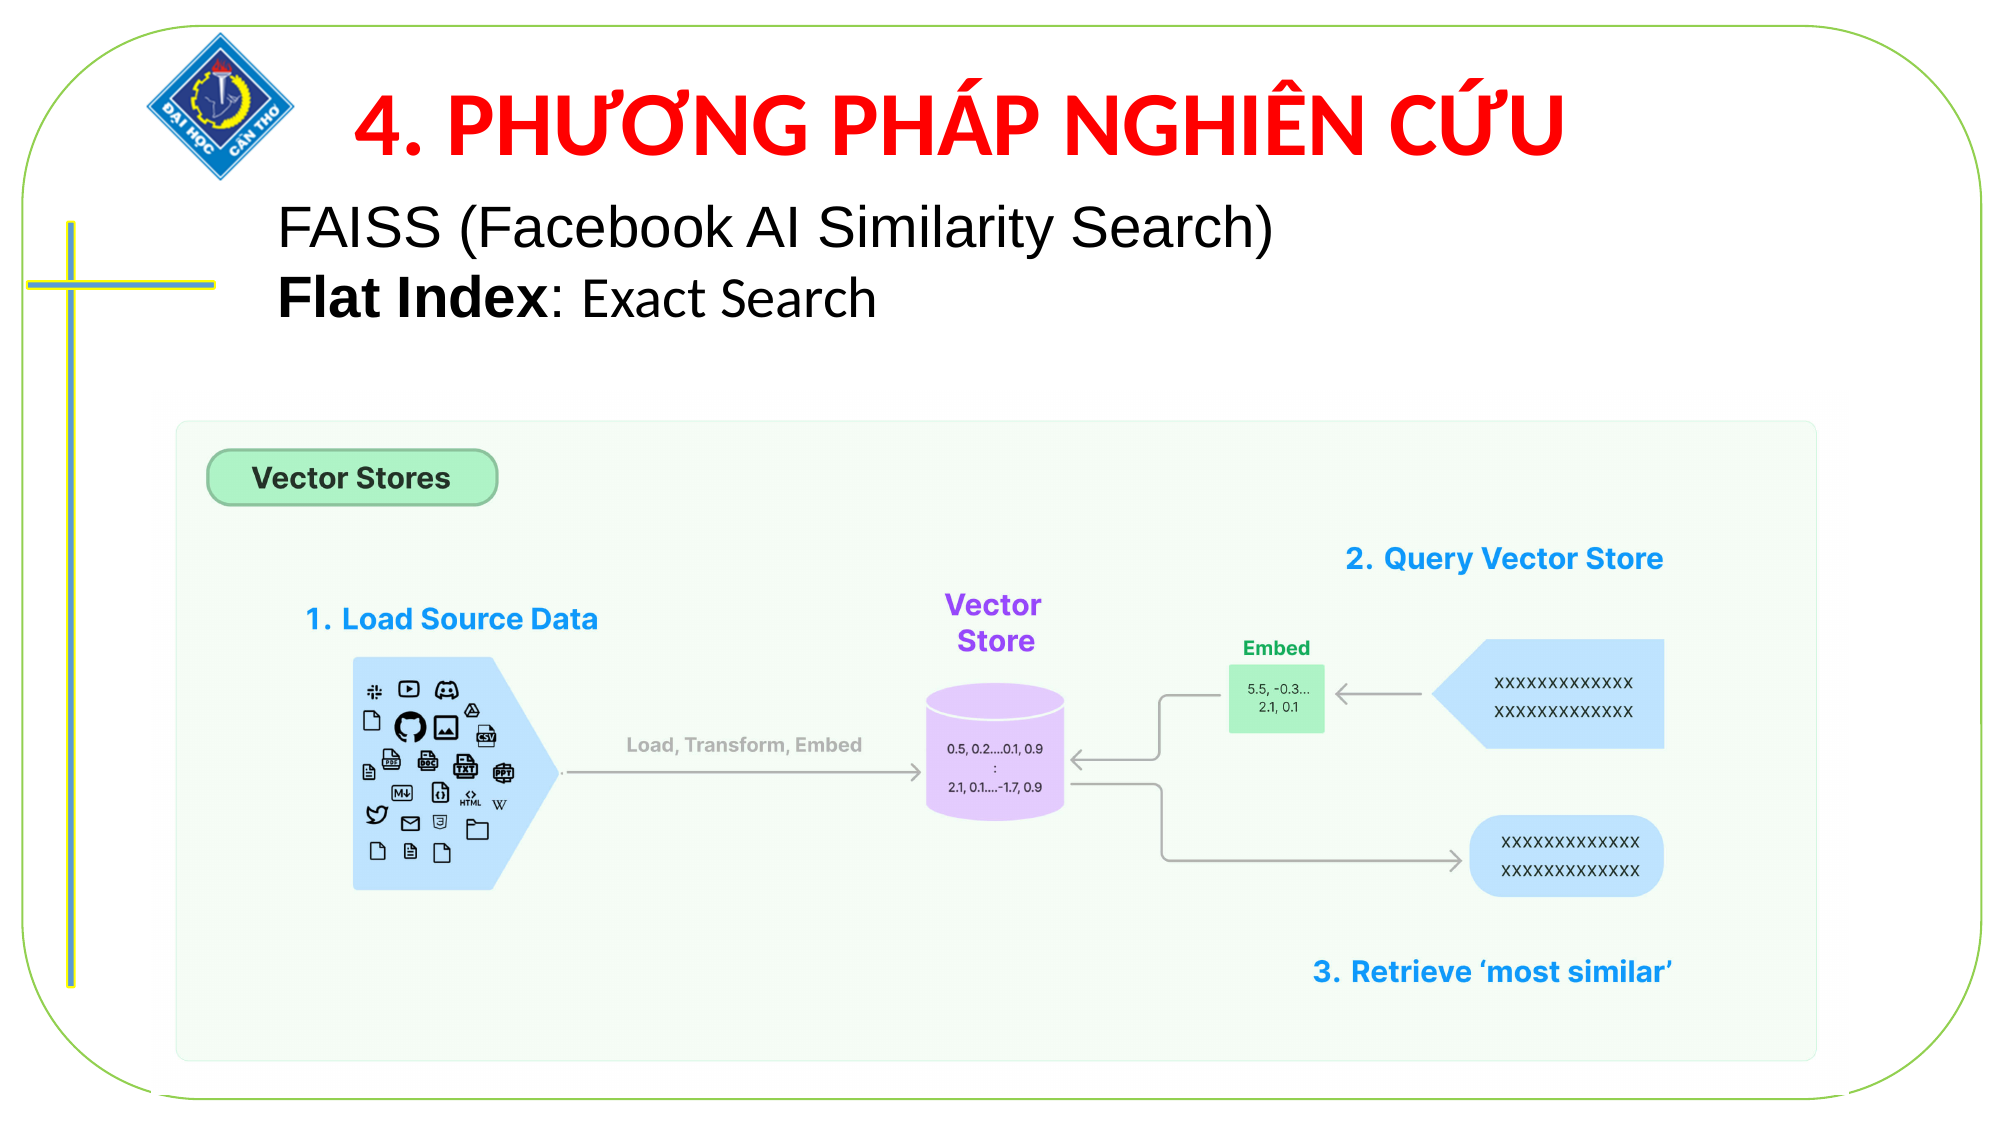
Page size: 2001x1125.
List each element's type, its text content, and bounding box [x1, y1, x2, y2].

picture [151, 390, 1849, 1095]
text_box FAISS (Facebook AI Similarity Search) Flat Index: Exact Search [262, 182, 1402, 337]
text_box 4. PHƯƠNG PHÁP NGHIÊN CỨU [340, 55, 1841, 181]
picture [146, 32, 295, 181]
